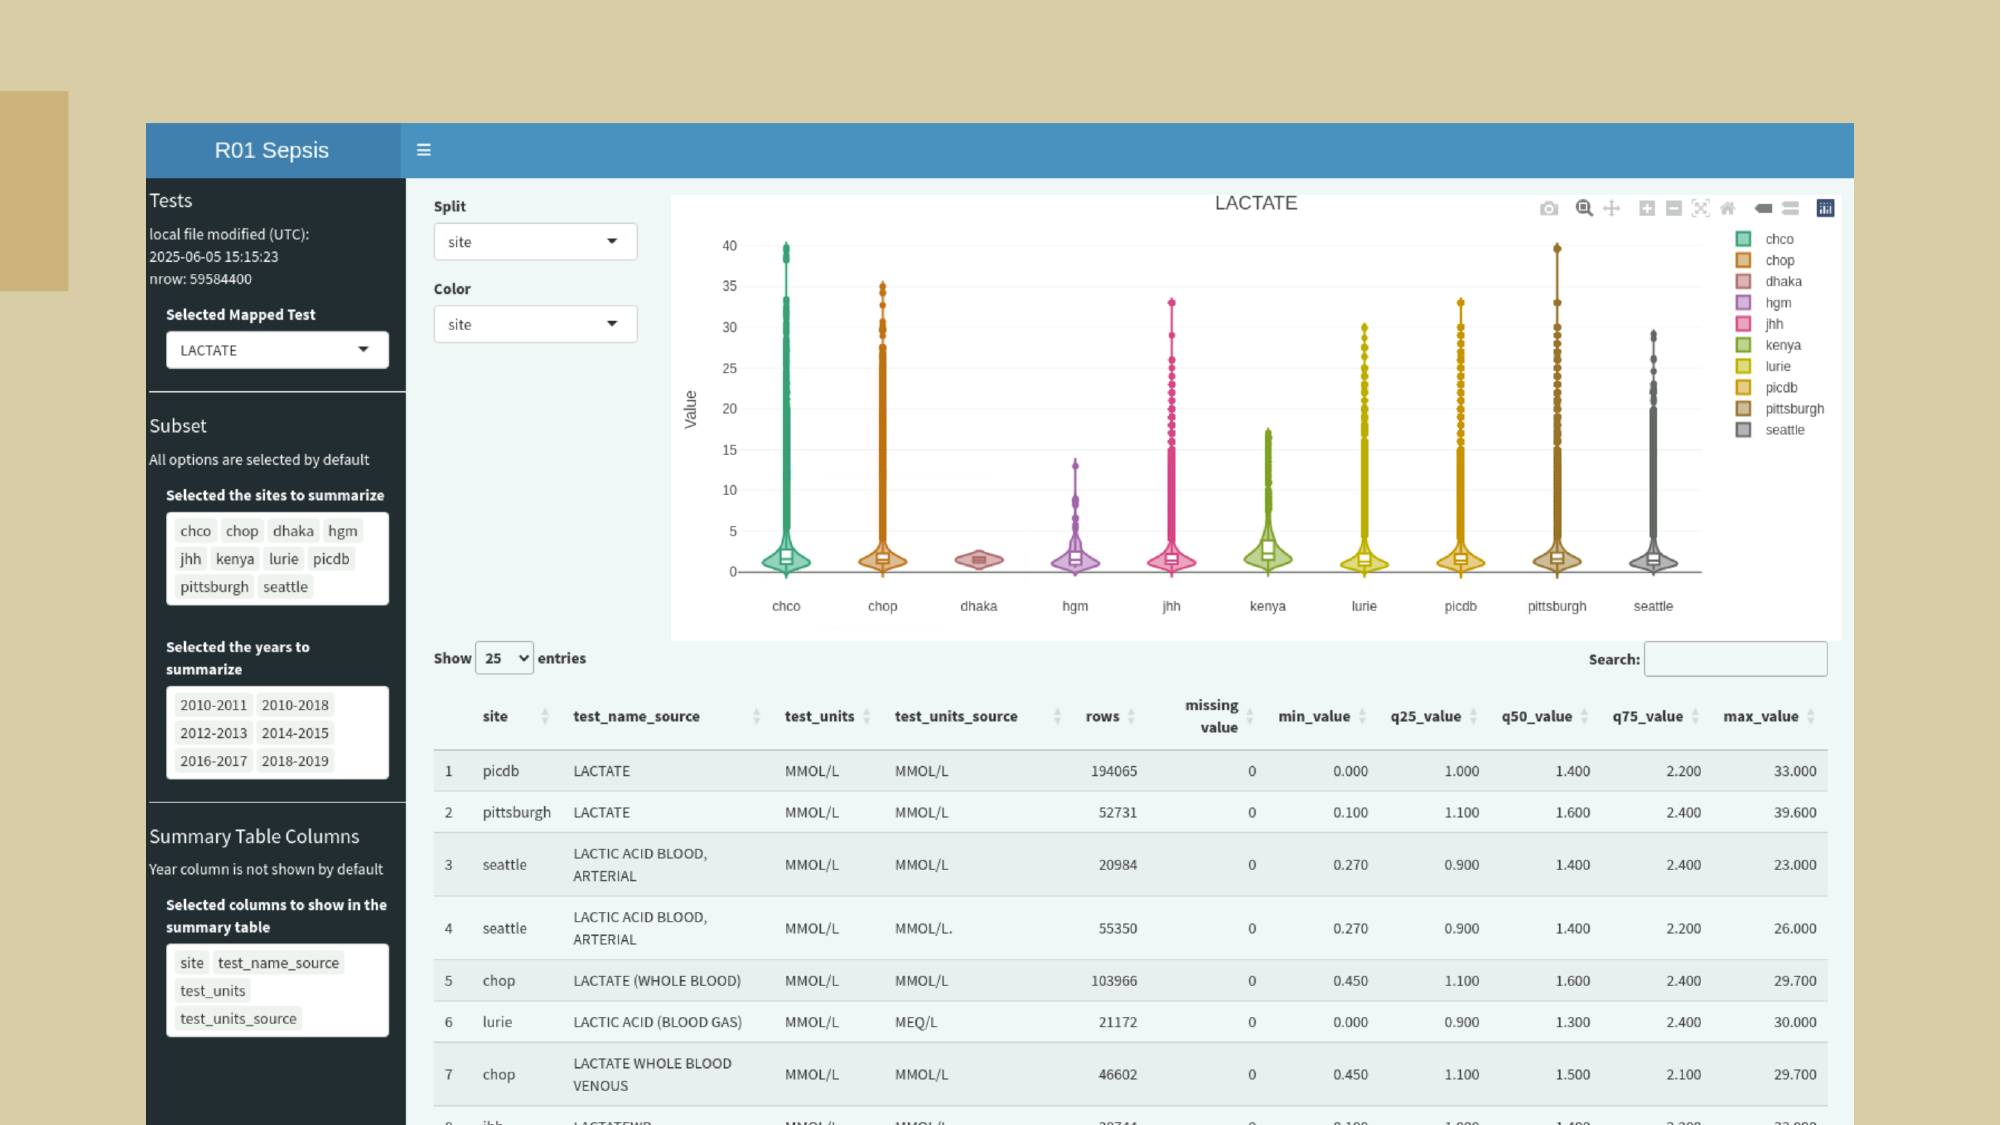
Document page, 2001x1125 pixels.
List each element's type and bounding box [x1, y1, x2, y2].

picture [145, 122, 1855, 1125]
